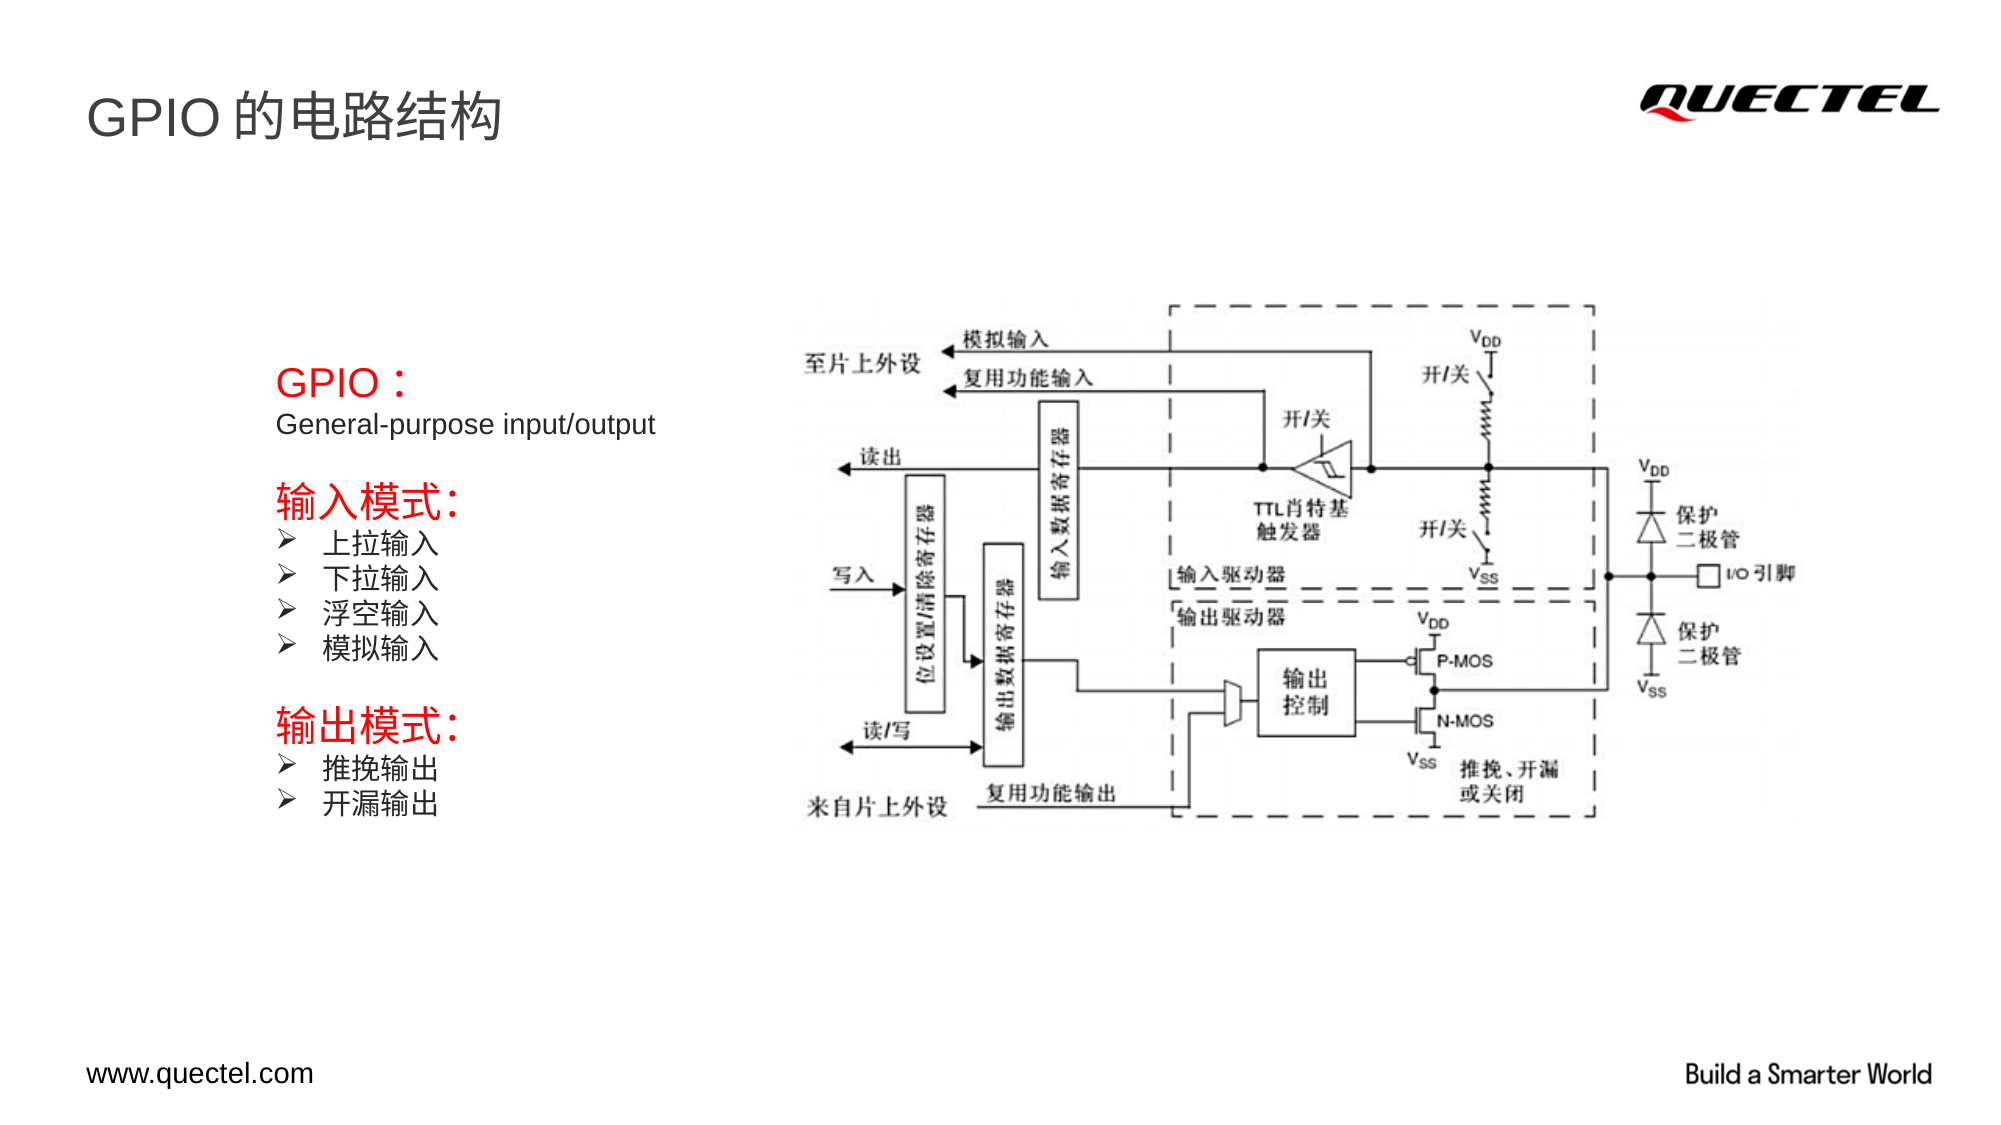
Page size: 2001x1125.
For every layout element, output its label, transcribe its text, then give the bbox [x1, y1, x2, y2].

picture [787, 292, 1816, 833]
picture [1595, 32, 1985, 165]
title GPIO的电路结构 [71, 82, 1887, 156]
picture [1637, 1015, 1981, 1125]
text_box GPIO： General-purpose input/output 输入模式： 上拉输入 下拉输入 浮空输入 模拟输入 输出模式： 推挽输出 开漏输出 [260, 348, 724, 828]
